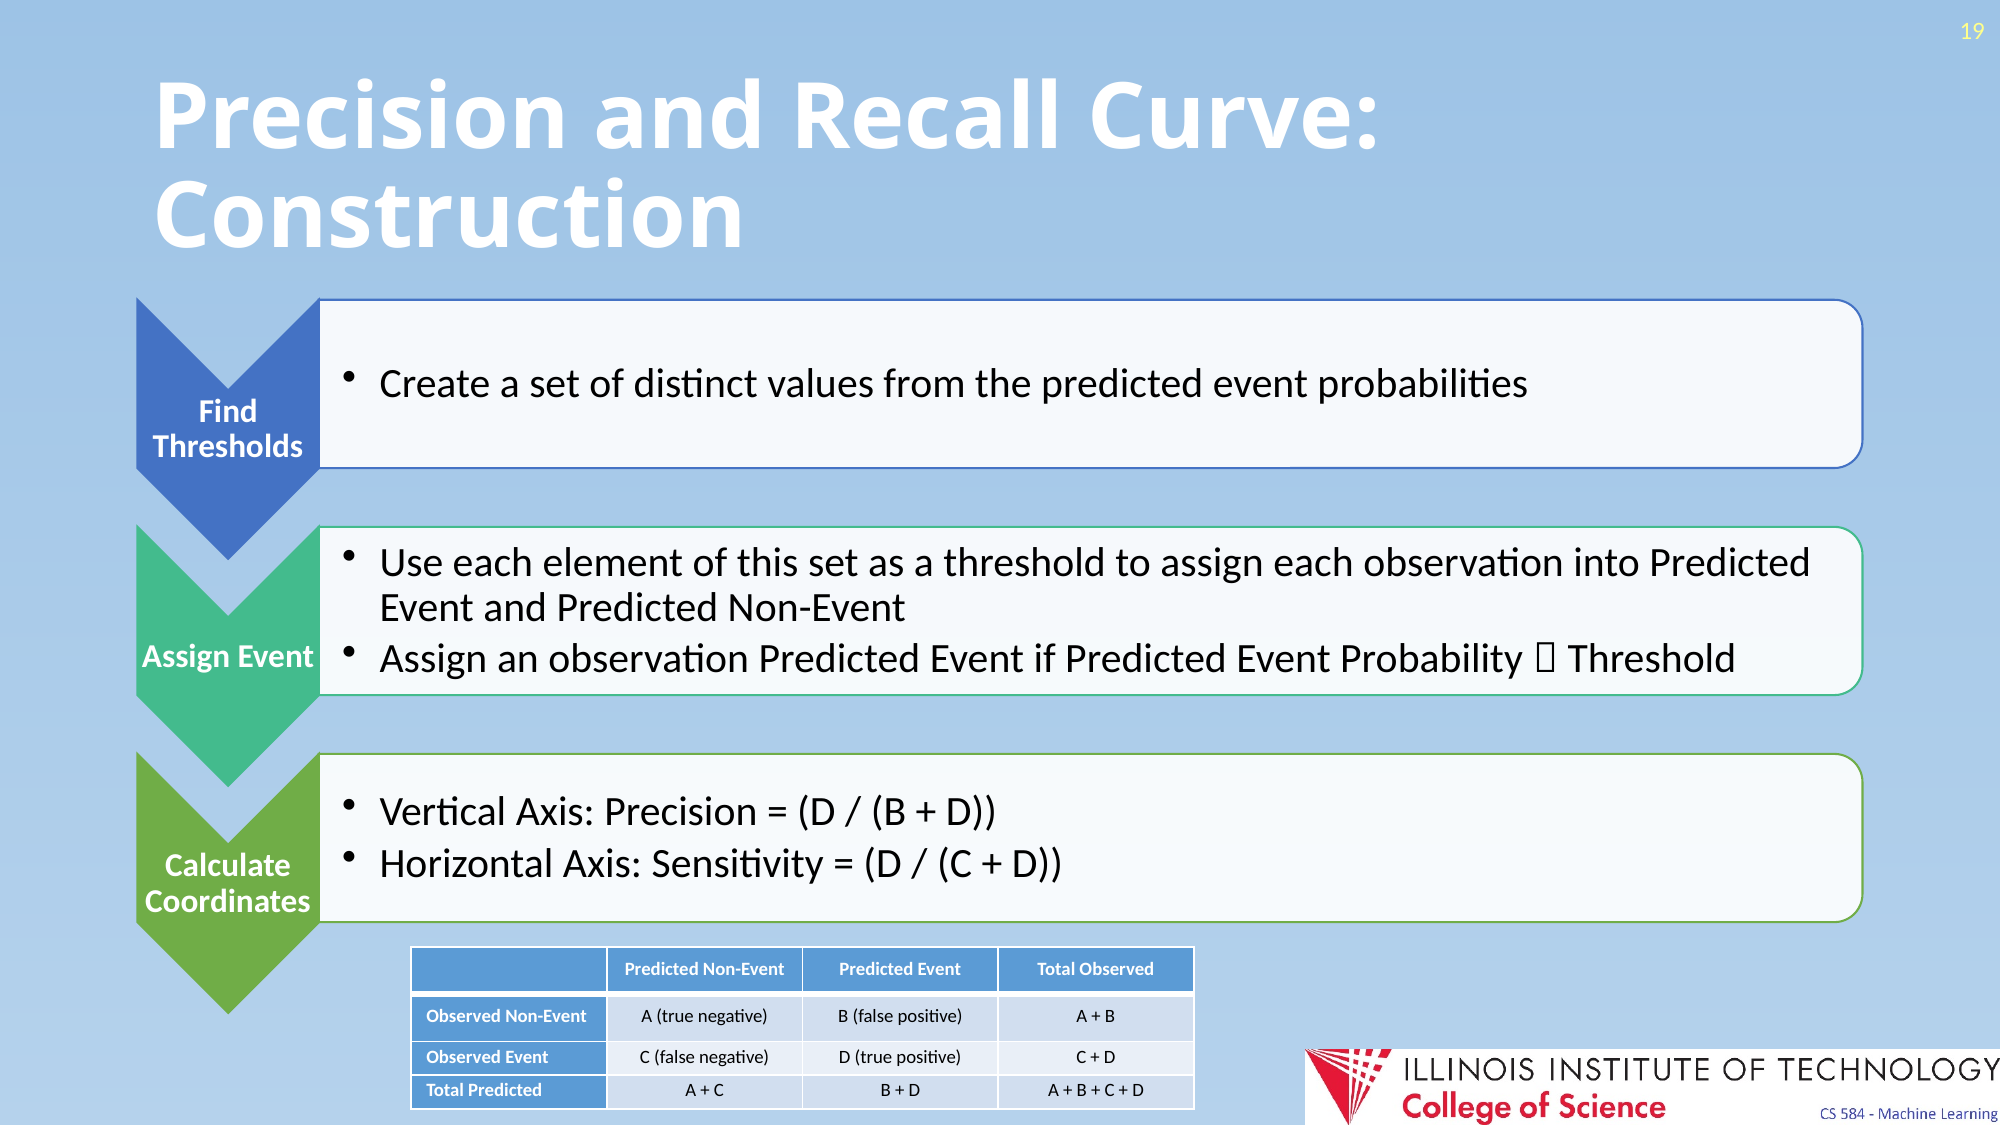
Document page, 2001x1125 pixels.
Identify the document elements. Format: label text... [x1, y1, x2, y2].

table_cell Observed Event [412, 1042, 606, 1074]
slide_number 19 [1550, 0, 2000, 60]
table_cell Total Predicted [412, 1076, 606, 1108]
table_cell B + D [803, 1076, 997, 1108]
picture [1305, 1049, 2000, 1125]
table_cell C + D [999, 1042, 1193, 1074]
table_cell A (true negative) [608, 1014, 802, 1041]
table_cell Observed Non-Event [412, 1014, 606, 1041]
table_cell A + C [608, 1076, 802, 1108]
title Precision and Recall Curve: Construction [137, 59, 1863, 278]
table_cell D (true positive) [803, 1042, 997, 1074]
table_cell A + B + C + D [999, 1076, 1193, 1108]
table_cell C (false negative) [608, 1042, 802, 1074]
table_cell B (false positive) [803, 1014, 997, 1041]
table_cell A + B [999, 1014, 1193, 1041]
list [137, 299, 1863, 1014]
